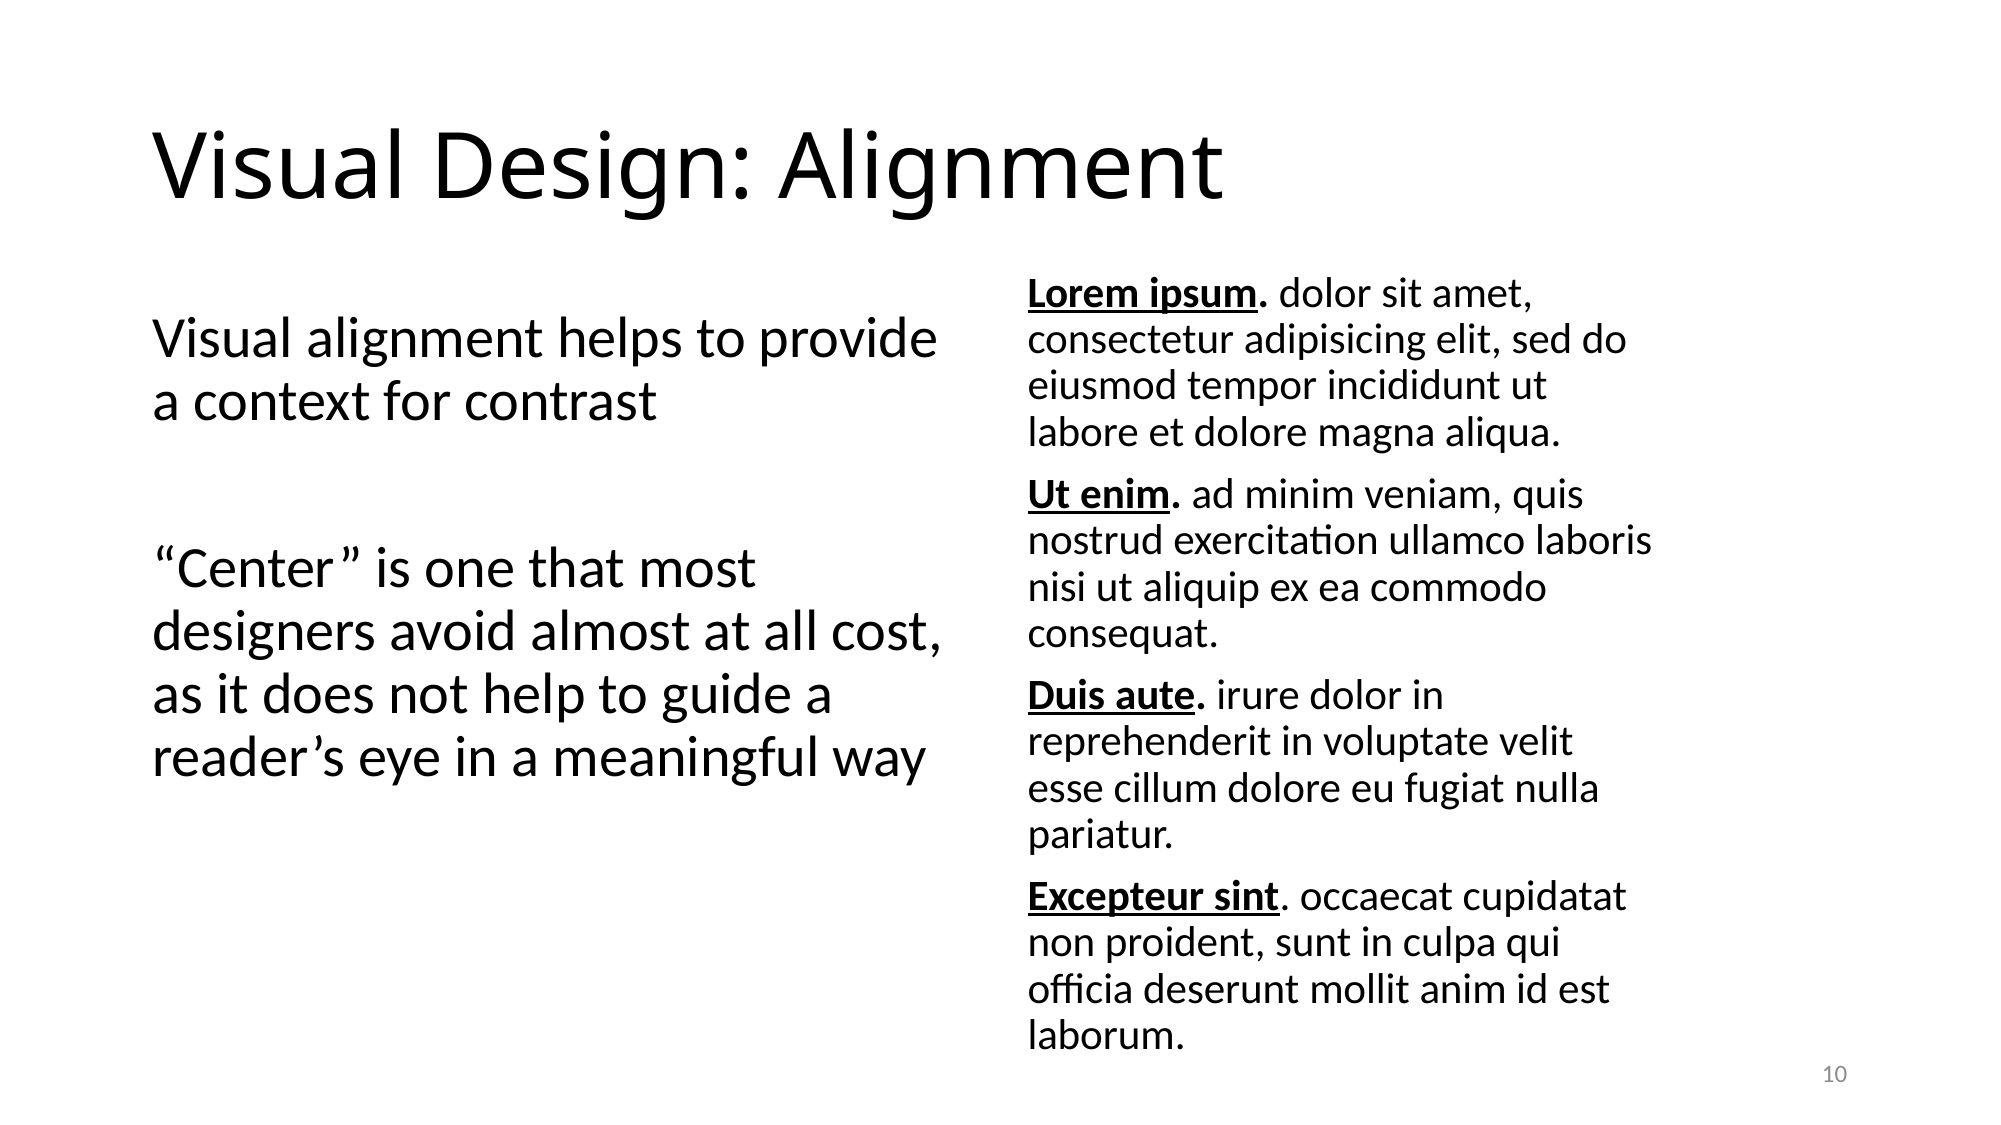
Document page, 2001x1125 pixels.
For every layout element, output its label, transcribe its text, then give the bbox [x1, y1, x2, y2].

list Visual alignment helps to provide a context for contrast “Center” is one that most designers avoid almost at all cost, as it does not help to guide a reader’s eye in a meaningful way [137, 299, 988, 1014]
title Visual Design: Alignment [137, 59, 1863, 278]
text_box Lorem ipsum. dolor sit amet, consectetur adipisicing elit, sed do eiusmod tempor incididunt ut labore et dolore magna aliqua. Ut enim. ad minim veniam, quis nostrud exercitation ullamco laboris nisi ut aliquip ex ea commodo consequat. Duis aute. irure dolor in reprehenderit in voluptate velit esse cillum dolore eu fugiat nulla pariatur. Excepteur sint. occaecat cupidatat non proident, sunt in culpa qui officia deserunt mollit anim id est laborum. [1012, 262, 1675, 1067]
slide_number 10 [1412, 1042, 1863, 1103]
